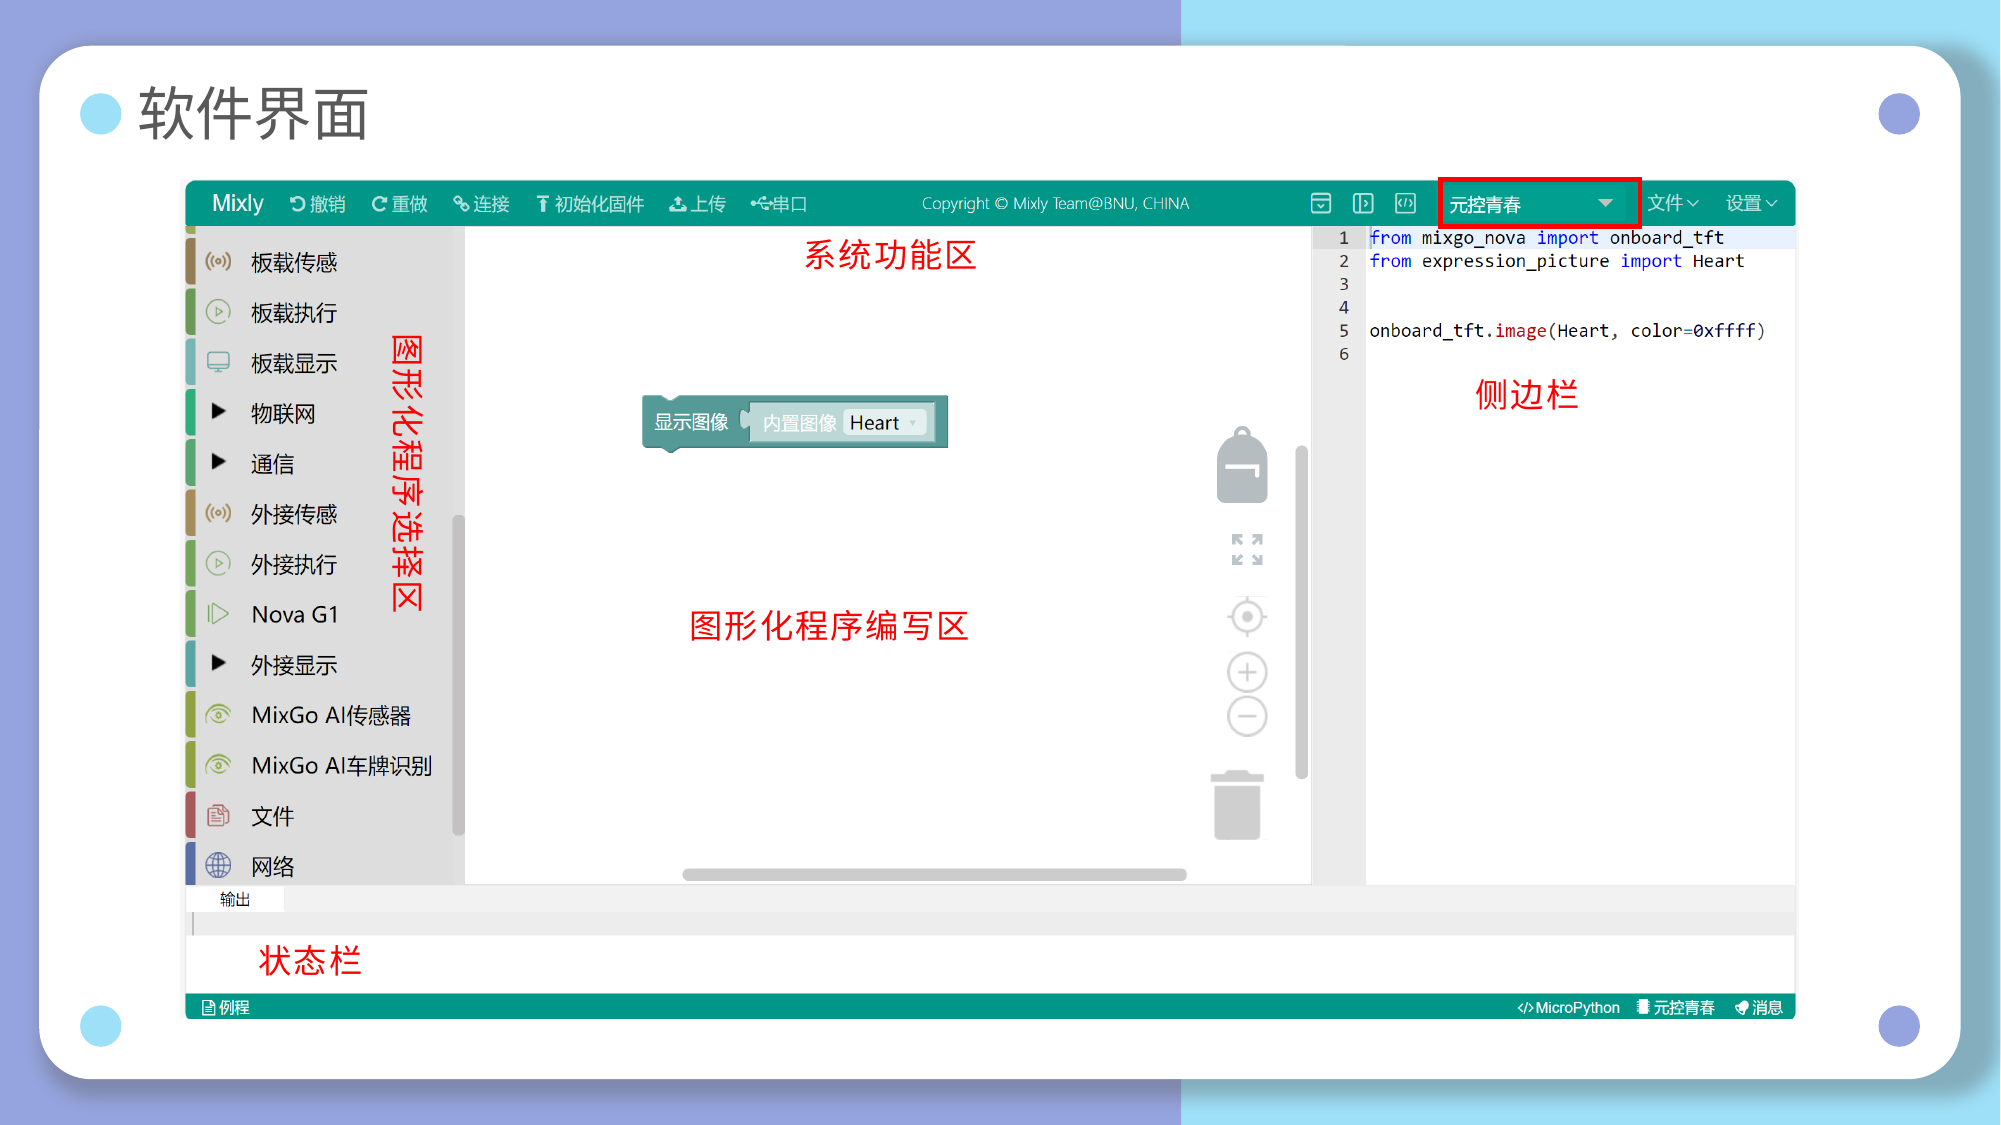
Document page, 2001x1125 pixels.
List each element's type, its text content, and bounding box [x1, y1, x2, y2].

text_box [258, 221, 1734, 977]
title 软件界面 [137, 77, 976, 157]
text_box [180, 179, 1799, 1020]
